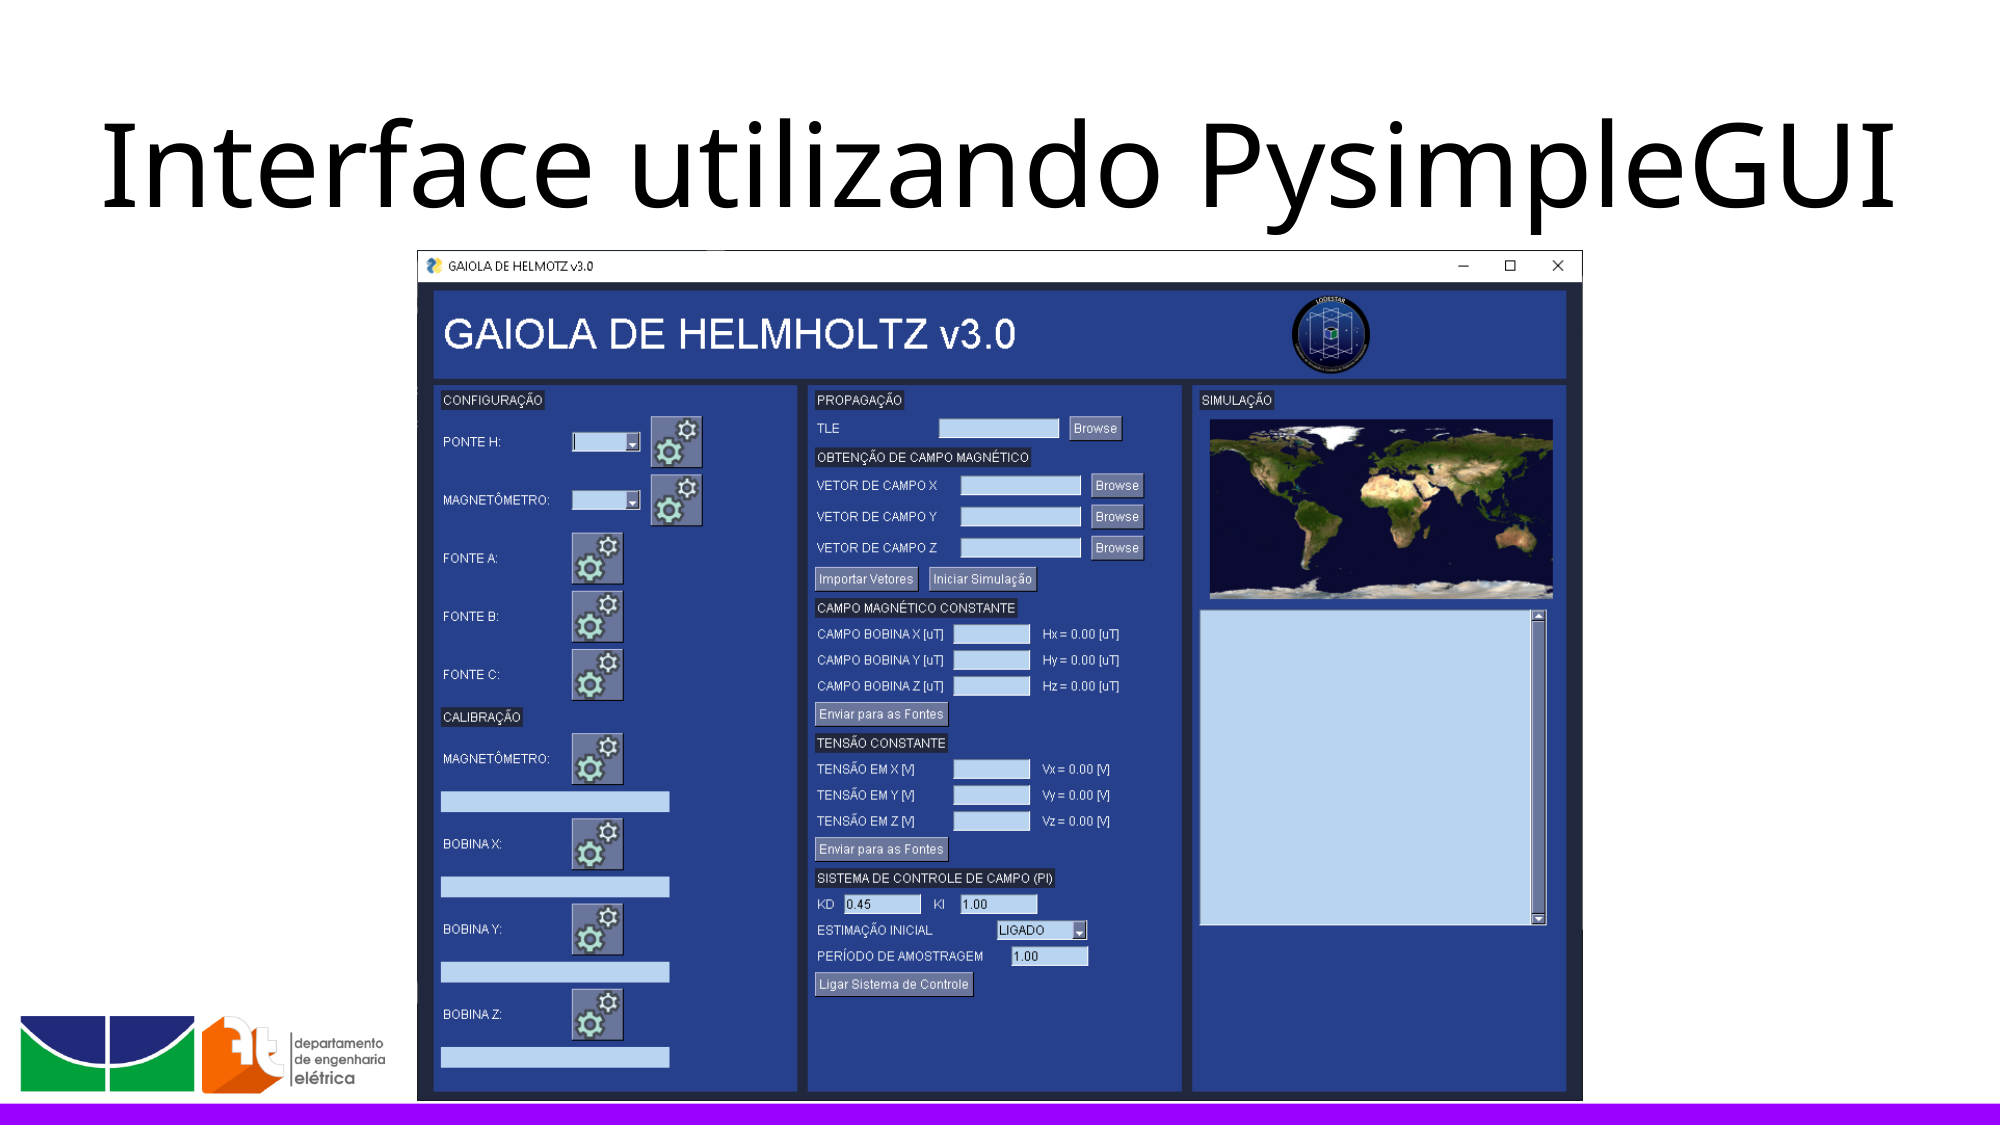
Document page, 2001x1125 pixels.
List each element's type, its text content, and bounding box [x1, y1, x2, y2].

picture [417, 250, 1583, 1102]
picture [9, 1001, 391, 1097]
title Interface utilizando PysimpleGUI [68, 69, 1932, 251]
